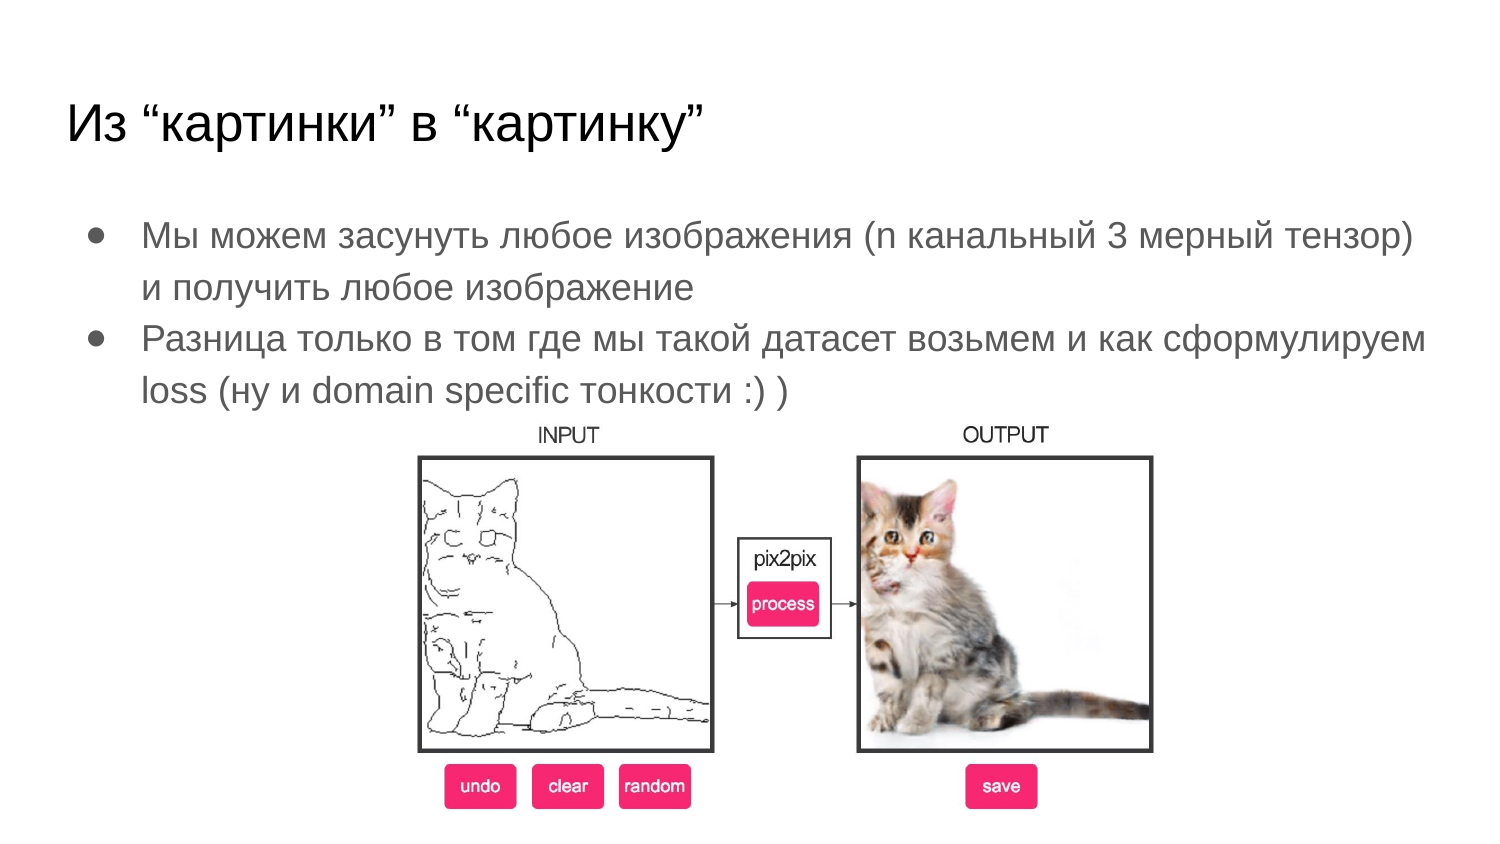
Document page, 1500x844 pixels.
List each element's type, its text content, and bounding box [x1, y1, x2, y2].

list Мы можем засунуть любое изображения (n канальный 3 мерный тензор) и получить любое изображение Разница только в том где мы такой датасет возьмем и как сформулируем loss (ну и domain specific тонкости :) ) [51, 189, 1449, 750]
picture [408, 414, 1159, 820]
title Из “картинки” в “картинку” [51, 72, 1449, 167]
